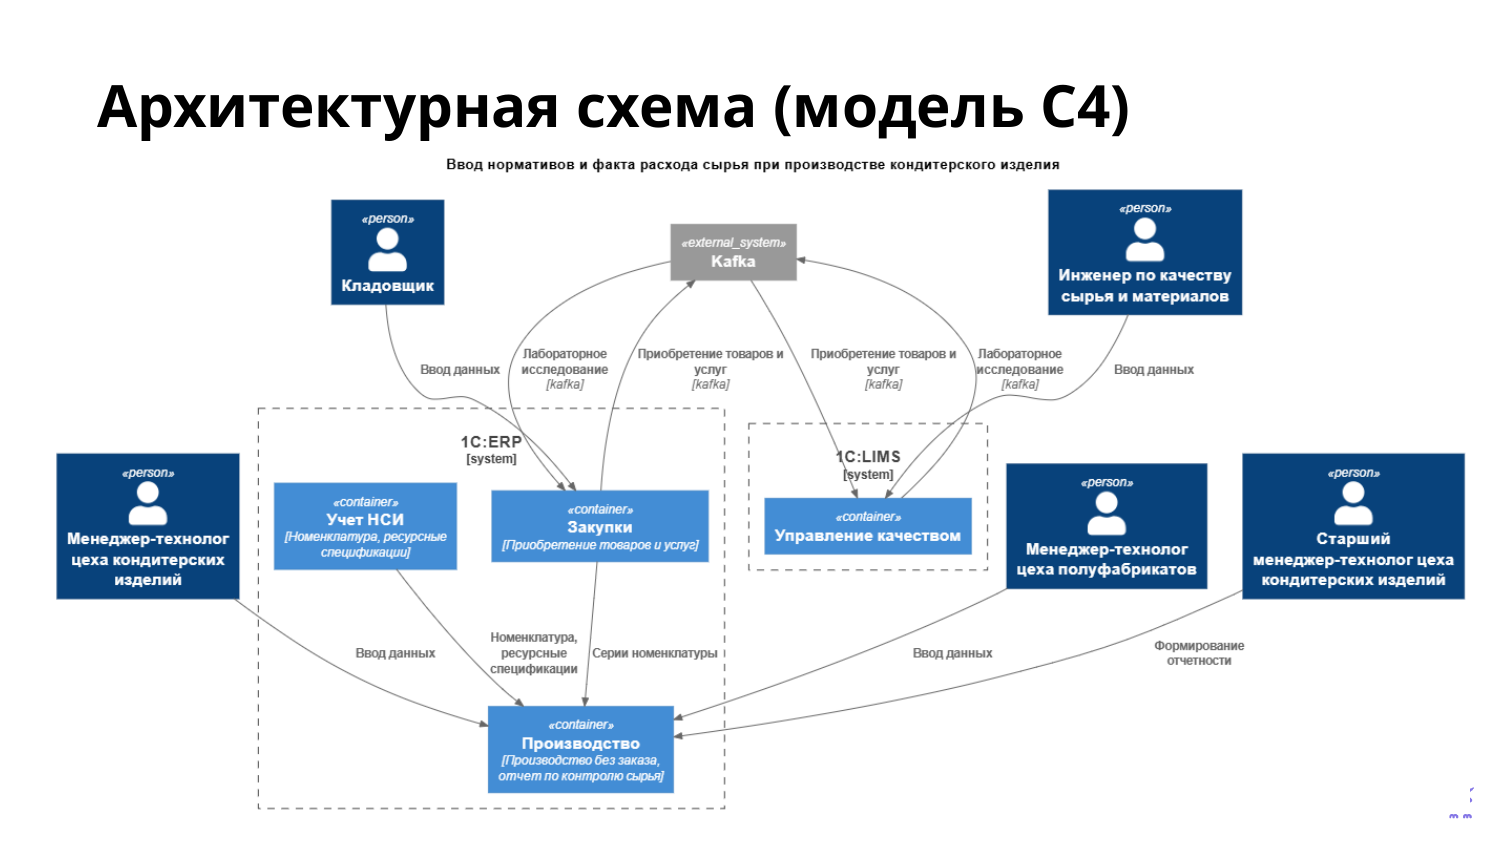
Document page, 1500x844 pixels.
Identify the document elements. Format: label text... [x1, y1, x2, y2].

title Архитектурная схема (модель C4) [82, 54, 1480, 234]
picture [0, 0, 1500, 844]
